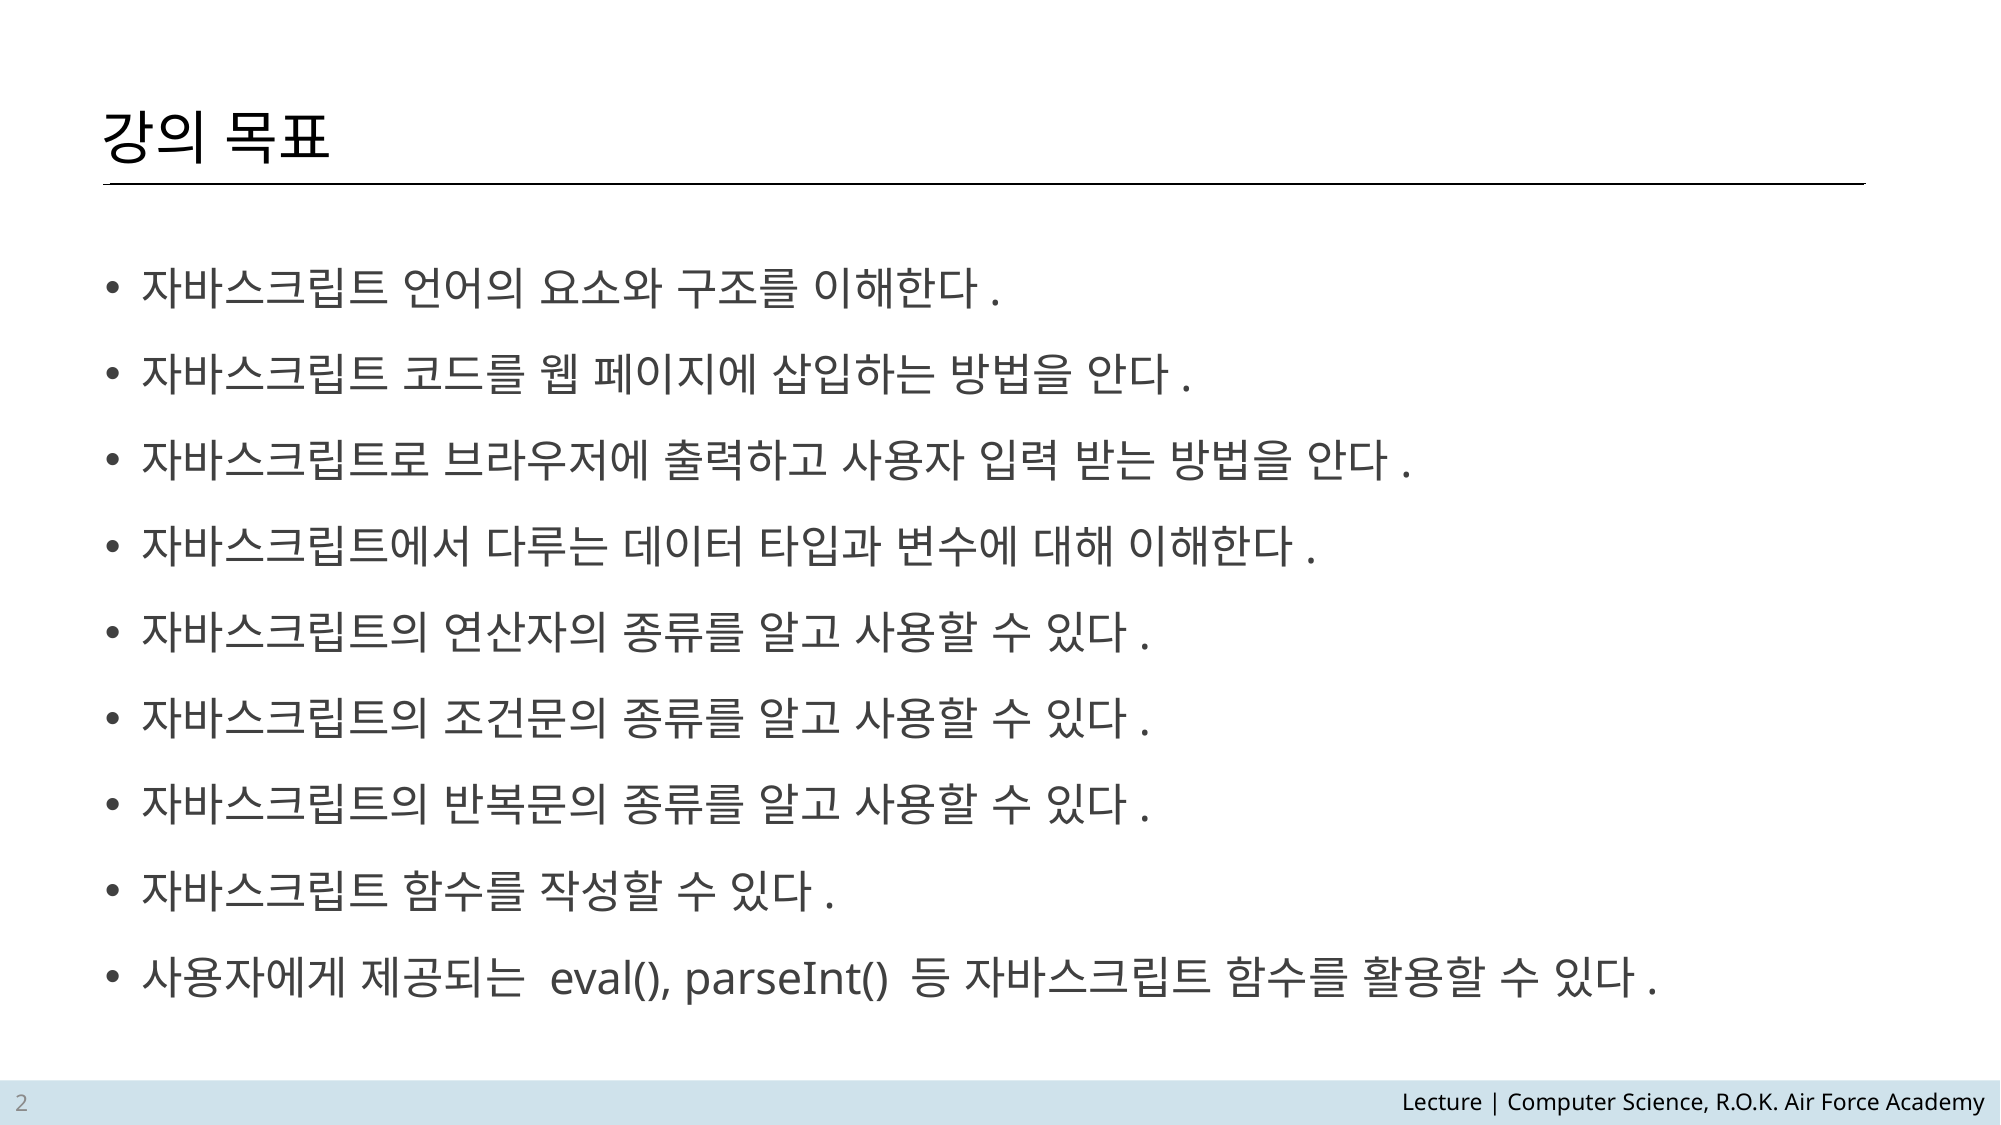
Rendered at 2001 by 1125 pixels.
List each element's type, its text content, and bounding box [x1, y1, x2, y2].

list 자바스크립트 언어의 요소와 구조를 이해한다. 자바스크립트 코드를 웹 페이지에 삽입하는 방법을 안다. 자바스크립트로 브라우저에 출력하고 사용자 입력 받는 방법을 안다. 자바스크립트에서 다루는 데이터 타입과 변수에 대해 이해한다. 자바스크립트의 연산자의 종류를 알고 사용할 수 있다. 자바스크립트의 조건문의 종류를 알고 사용할 수 있다. 자바스크립트의 반복문의 종류를 알고 사용할 수 있다. 자바스크립트 함수를 작성할 수 있다. 사용자에게 제공되는 eval(), parseInt() 등 자바스크립트 함수를 활용할 수 있다. [89, 238, 1863, 1014]
list 강의 목표 [90, 109, 1862, 172]
slide_number 2 [0, 1086, 114, 1123]
